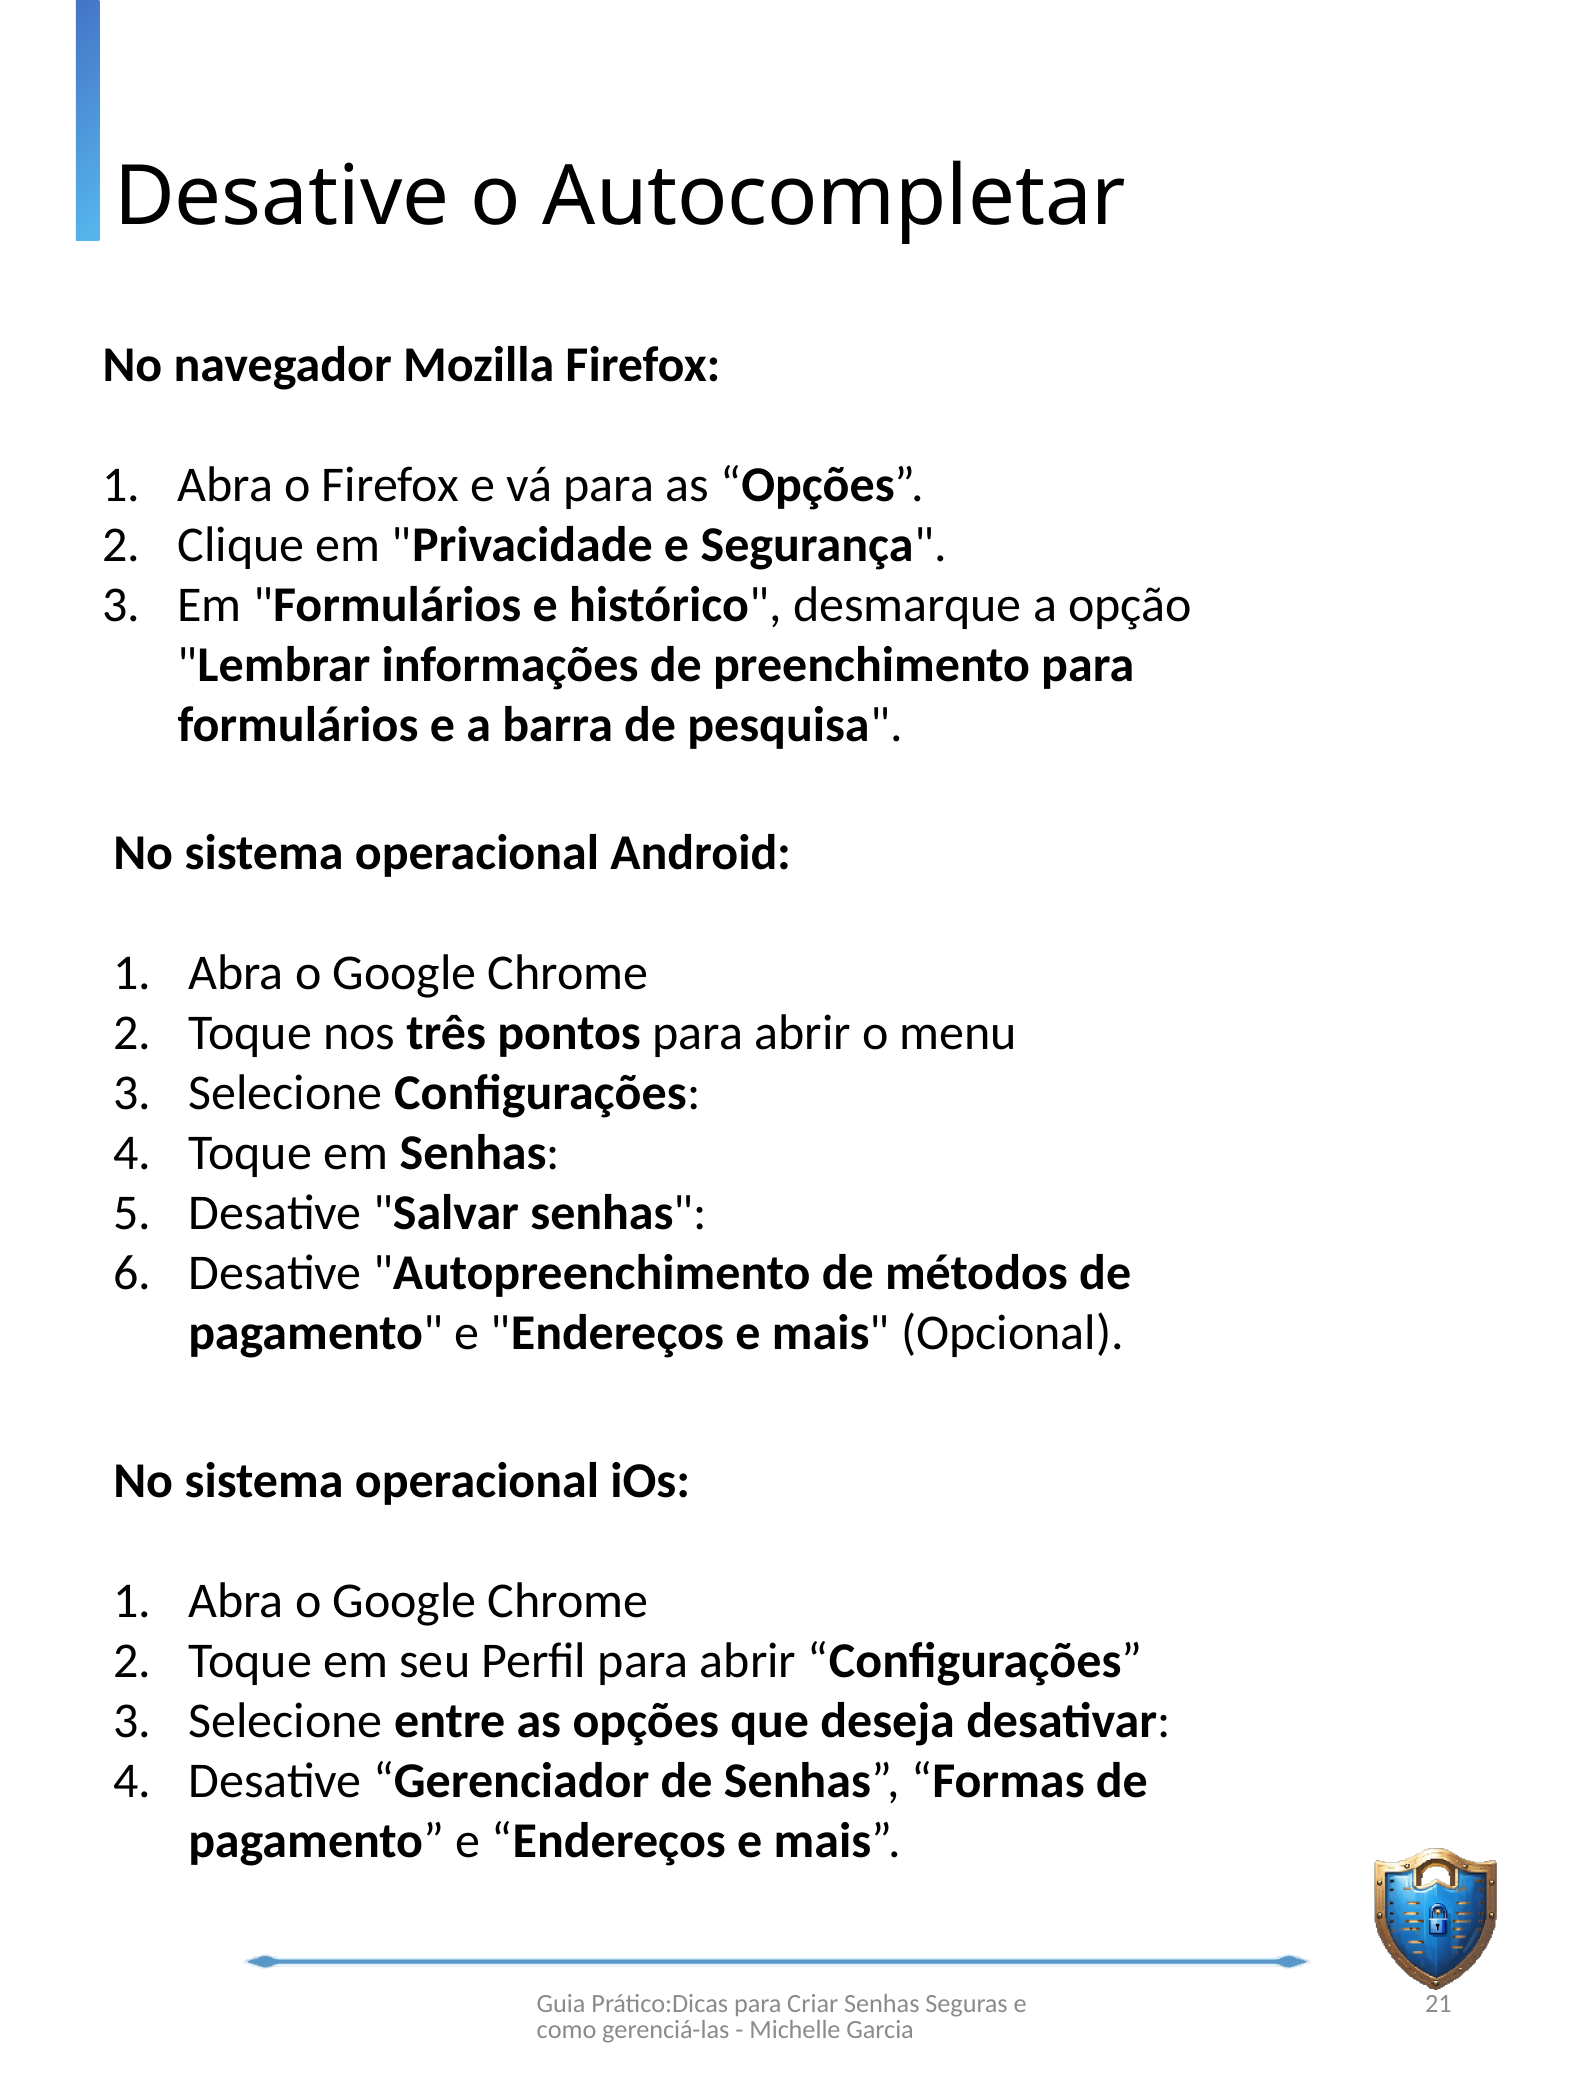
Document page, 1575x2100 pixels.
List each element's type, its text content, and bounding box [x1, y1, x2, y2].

slide_number 21 [1331, 1946, 1467, 2059]
picture [224, 1853, 1331, 2070]
picture [1352, 1831, 1519, 1998]
text_box [75, 0, 100, 241]
text_box No navegador Mozilla Firefox: Abra o Firefox e vá para as “Opções”. Clique em "Privacidade e Segurança". Em "Formulários e histórico", desmarque a opção "Lembrar informações de preenchimento para formulários e a barra de pesquisa". [87, 324, 1376, 759]
text_box No sistema operacional iOs: Abra o Google Chrome Toque em seu Perfil para abrir “Configurações” Selecione entre as opções que deseja desativar: Desative “Gerenciador de Senhas”, “Formas de pagamento” e “Endereços e mais”. [98, 1440, 1387, 1875]
text_box No sistema operacional Android: Abra o Google Chrome Toque nos três pontos para abrir o menu Selecione Configurações: Toque em Senhas: Desative "Salvar senhas": Desative "Autopreenchimento de métodos de pagamento" e "Endereços e mais" (Opcional). [98, 812, 1399, 1368]
text_box Desative o Autocompletar [99, 134, 1197, 249]
